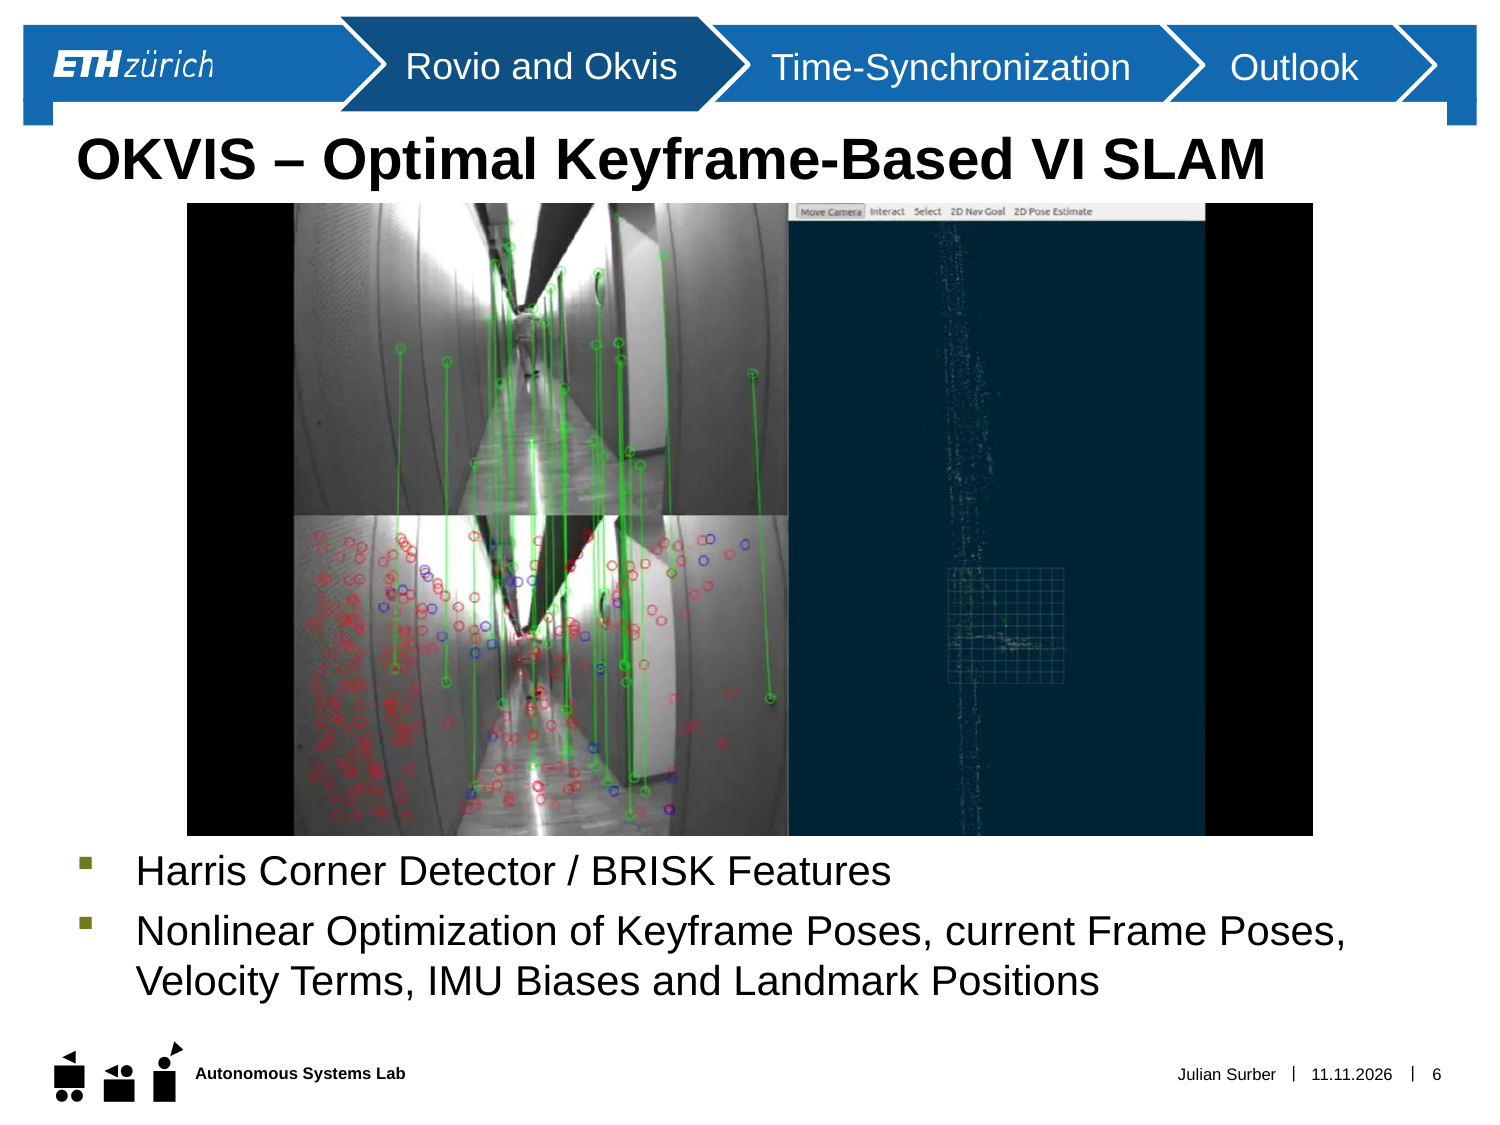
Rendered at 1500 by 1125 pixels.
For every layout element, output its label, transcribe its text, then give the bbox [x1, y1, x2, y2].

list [186, 202, 1314, 838]
title OKVIS – Optimal Keyframe-Based VI SLAM [53, 101, 1447, 262]
text_box Harris Corner Detector / BRISK Features Nonlinear Optimization of Keyframe Poses, current Frame Poses, Velocity Terms, IMU Biases and Landmark Positions [53, 843, 1447, 1023]
footer Julian Surber [750, 1034, 1277, 1112]
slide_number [1302, 1034, 1403, 1112]
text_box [334, 14, 1436, 115]
slide_number 6 [1415, 1034, 1459, 1112]
